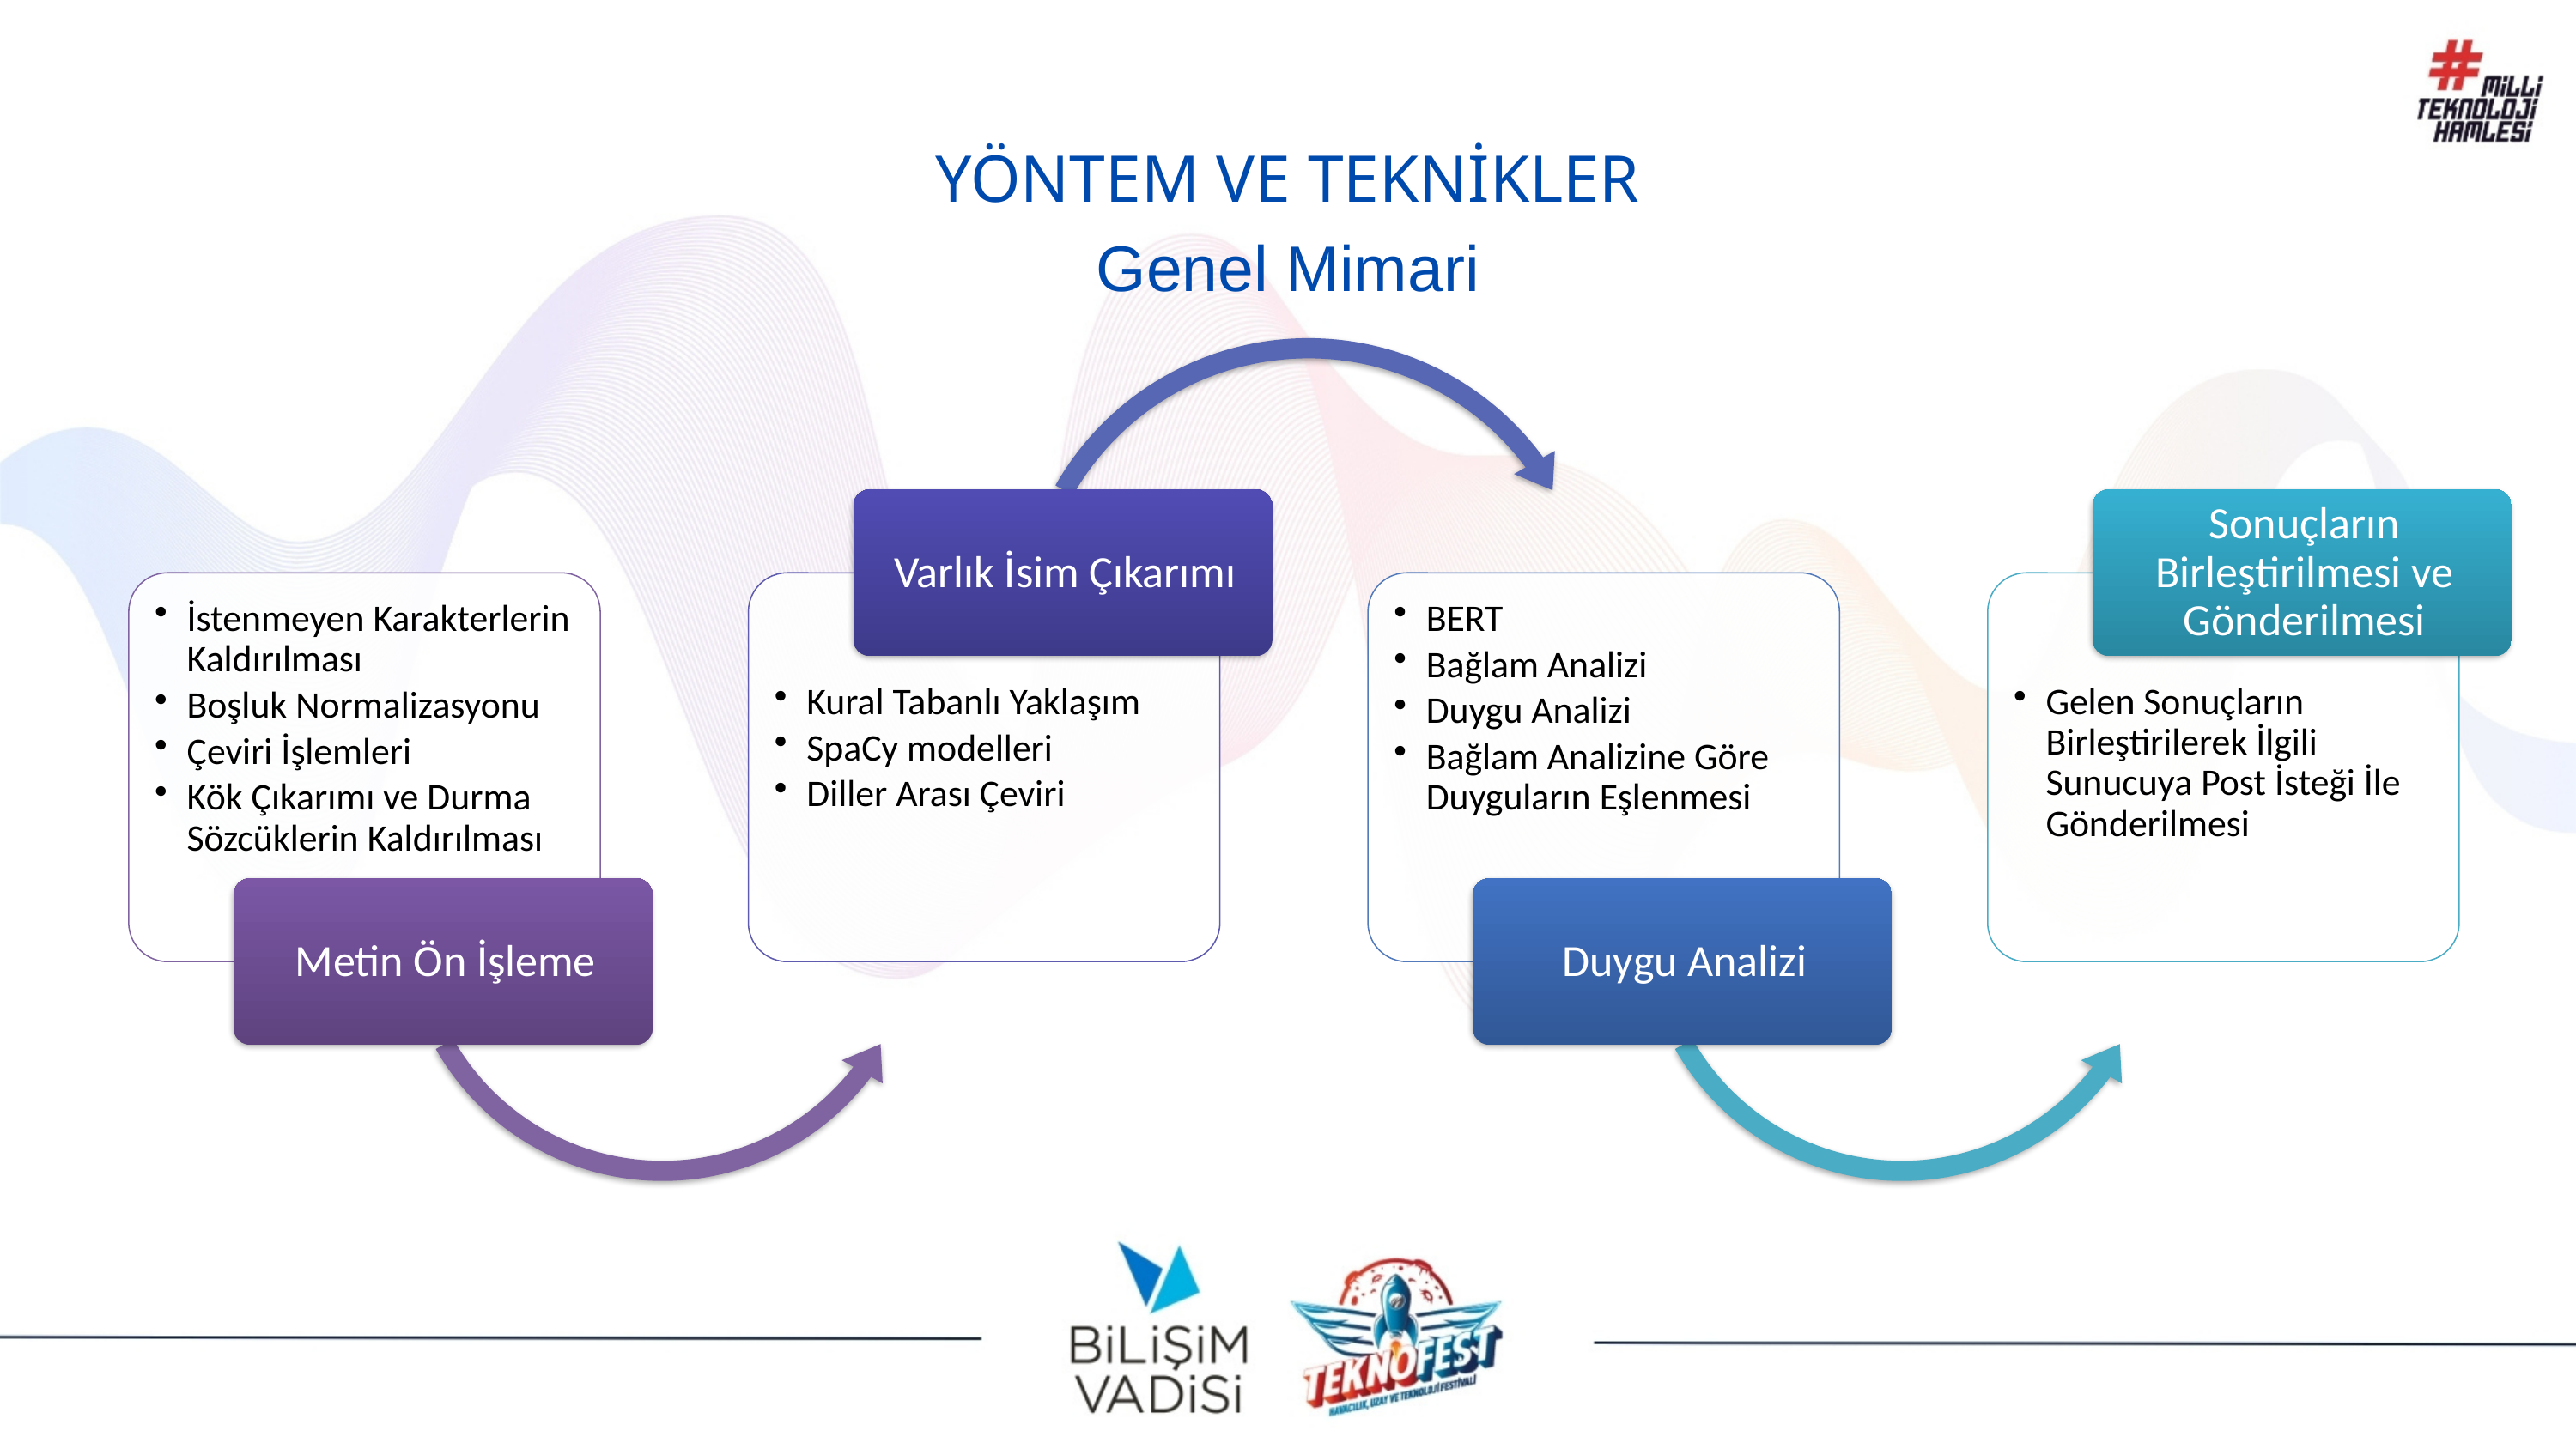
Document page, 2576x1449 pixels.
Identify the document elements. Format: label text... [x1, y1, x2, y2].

text_box YÖNTEM VE TEKNİKLER [867, 124, 1709, 214]
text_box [128, 273, 2512, 1261]
text_box [0, 0, 2576, 1449]
text_box Genel Mimari [191, 214, 2385, 270]
